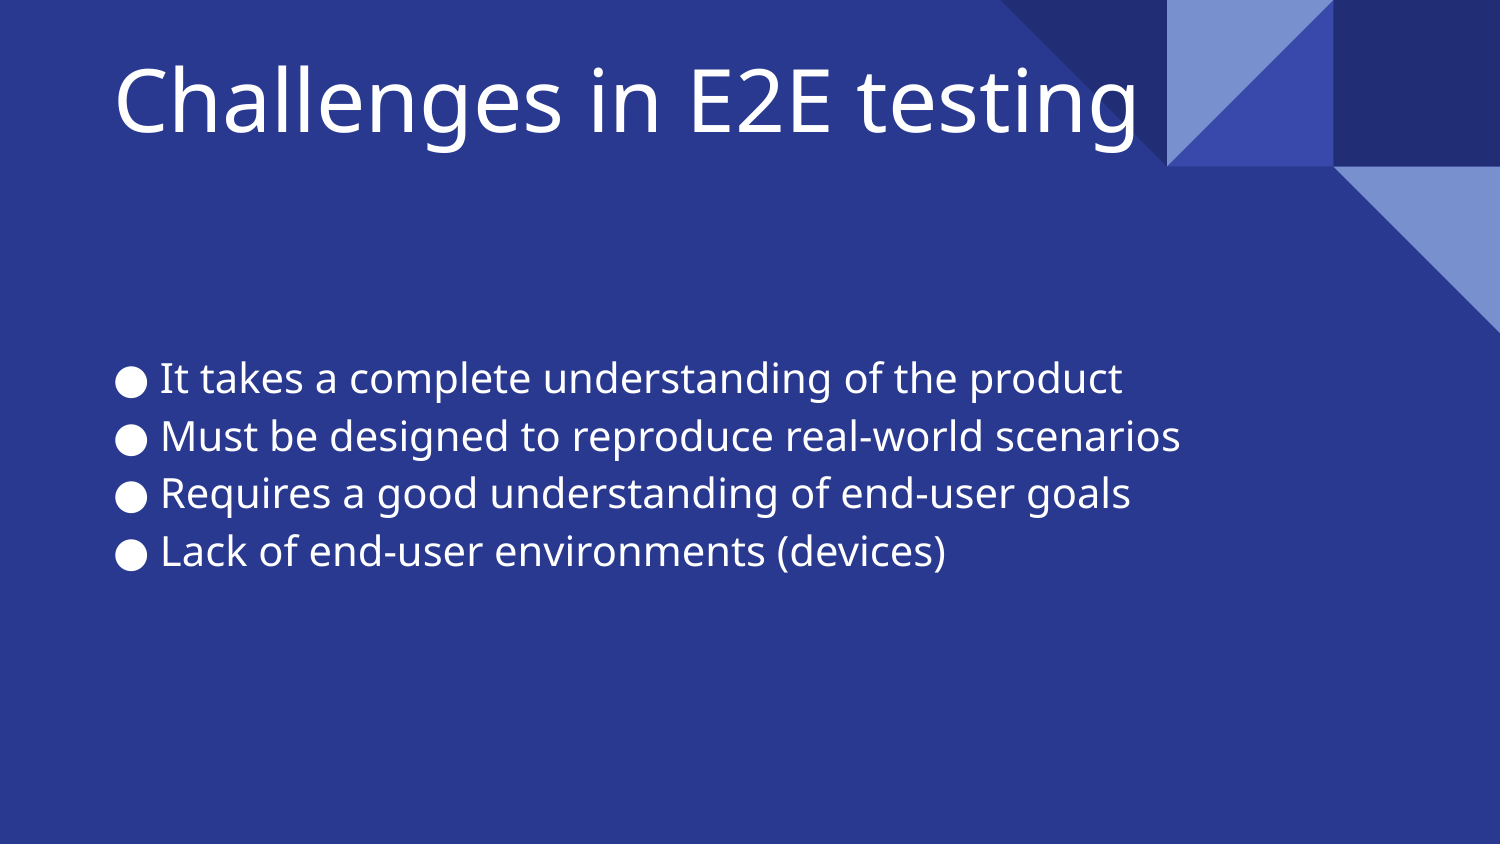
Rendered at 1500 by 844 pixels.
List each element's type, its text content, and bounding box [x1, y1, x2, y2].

title Challenges in E2E testing [98, 27, 1447, 166]
subtitle It takes a complete understanding of the product Must be designed to reproduce real-world scenarios Requires a good understanding of end-user goals Lack of end-user environments (devices) [98, 329, 1500, 785]
